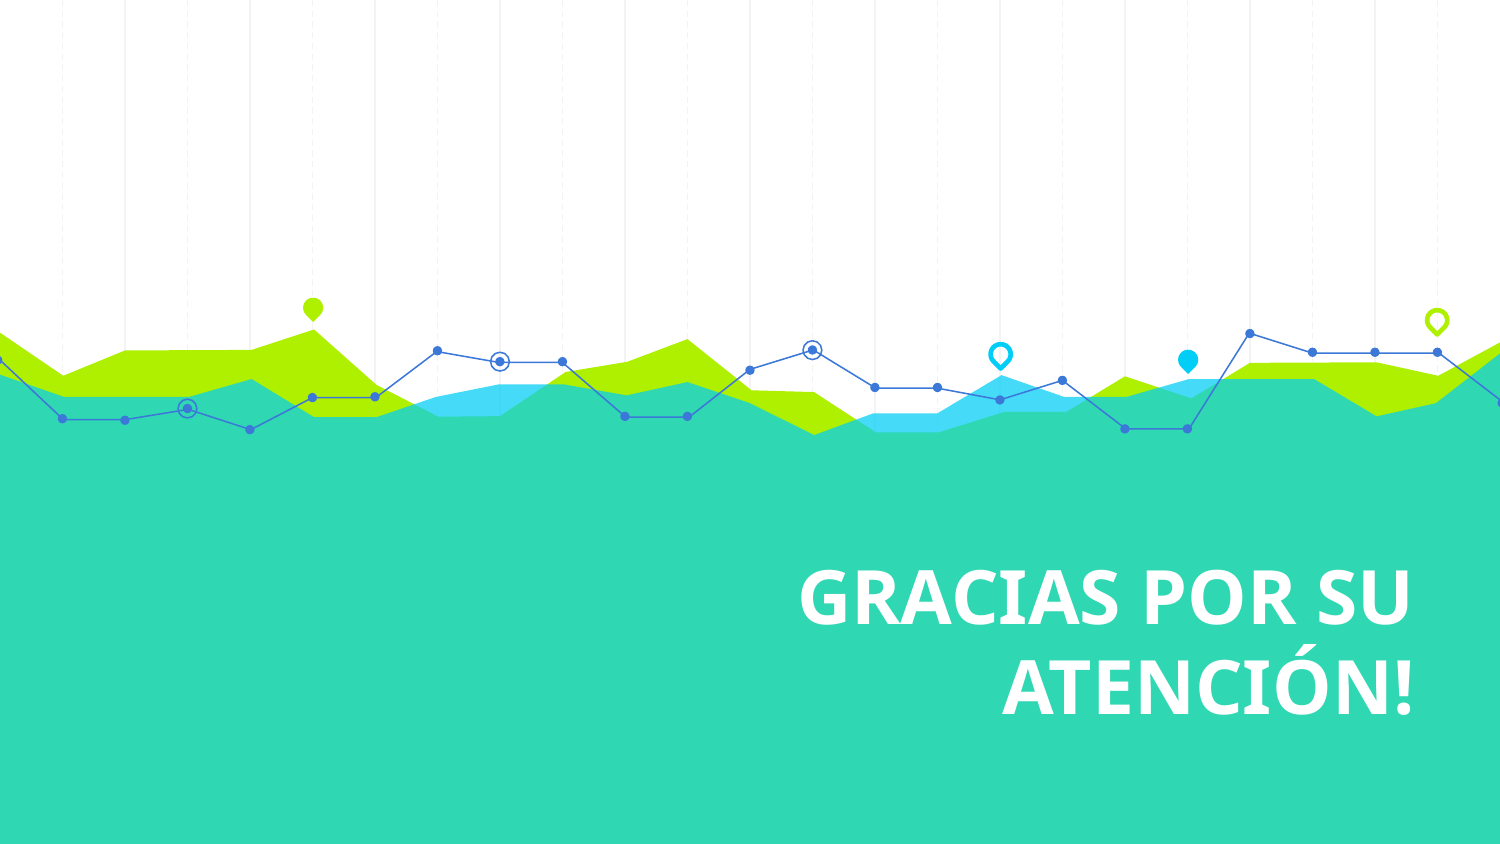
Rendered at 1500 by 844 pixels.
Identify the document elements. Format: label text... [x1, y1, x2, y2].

title GRACIAS POR SU ATENCIÓN! [423, 554, 1430, 745]
